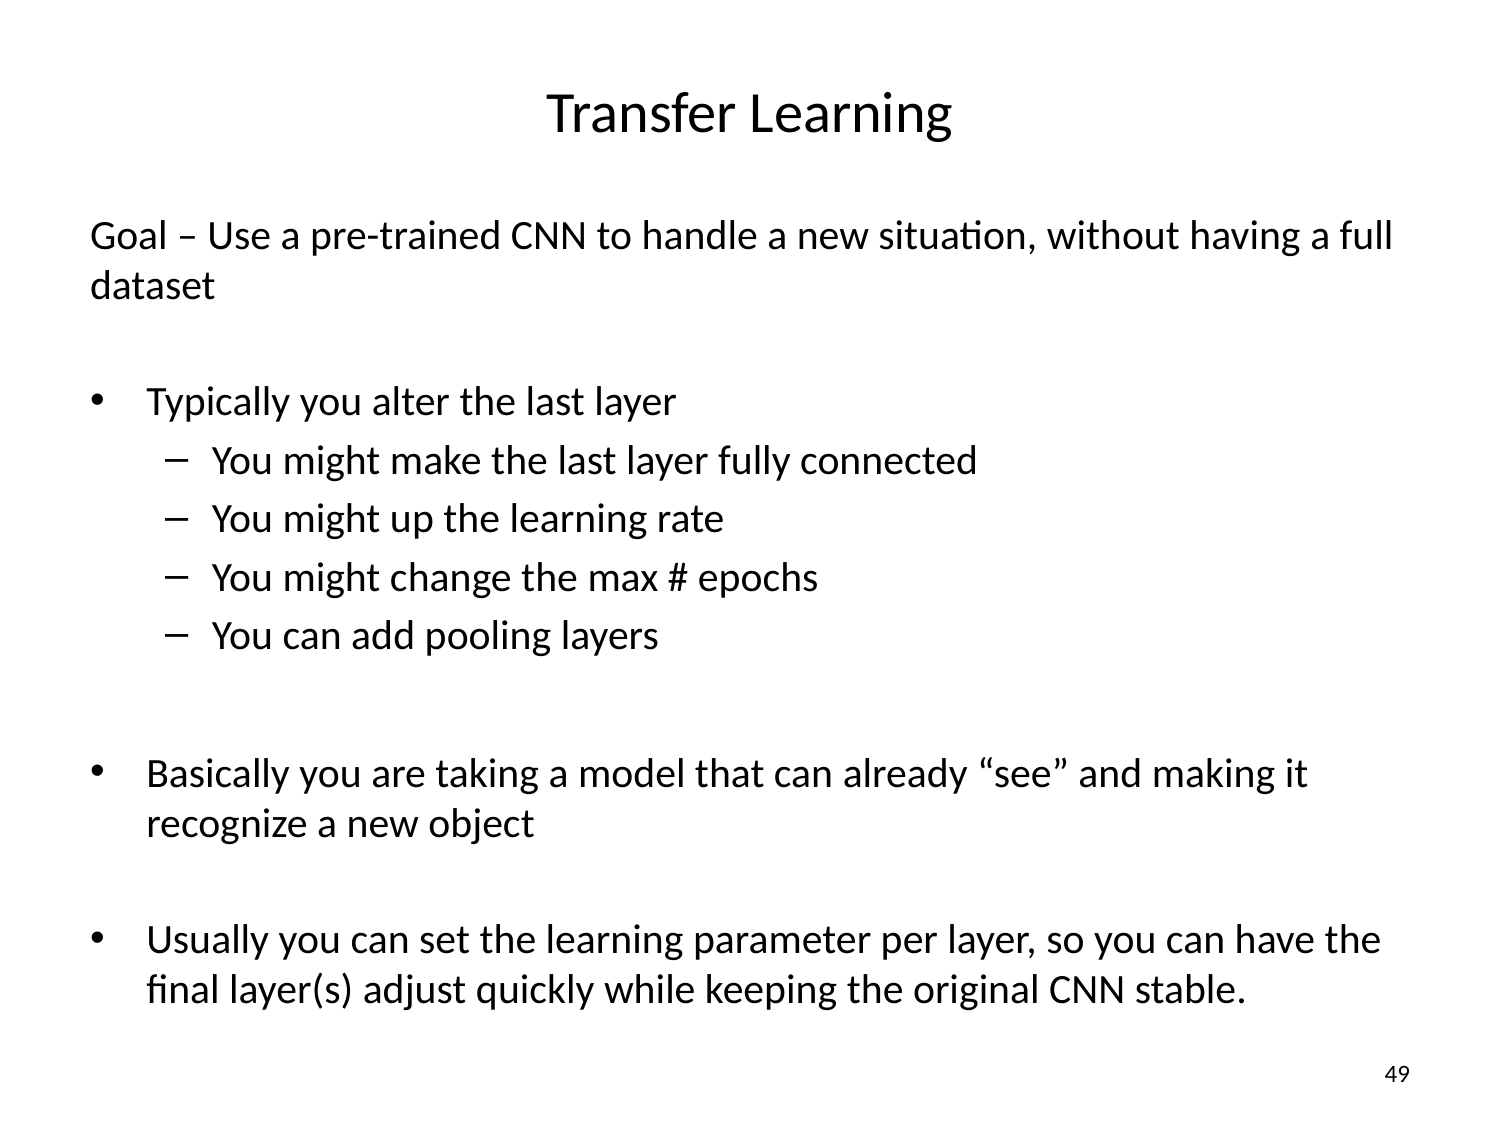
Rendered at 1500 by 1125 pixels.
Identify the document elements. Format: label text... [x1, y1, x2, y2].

title Transfer Learning [75, 62, 1425, 155]
list Goal – Use a pre-trained CNN to handle a new situation, without having a full dataset Typically you alter the last layer You might make the last layer fully connected You might up the learning rate You might change the max # epochs You can add pooling layers Basically you are taking a model that can already “see” and making it recognize a new object Usually you can set the learning parameter per layer, so you can have the final layer(s) adjust quickly while keeping the original CNN stable. [75, 200, 1425, 1005]
slide_number 49 [1074, 1042, 1425, 1103]
